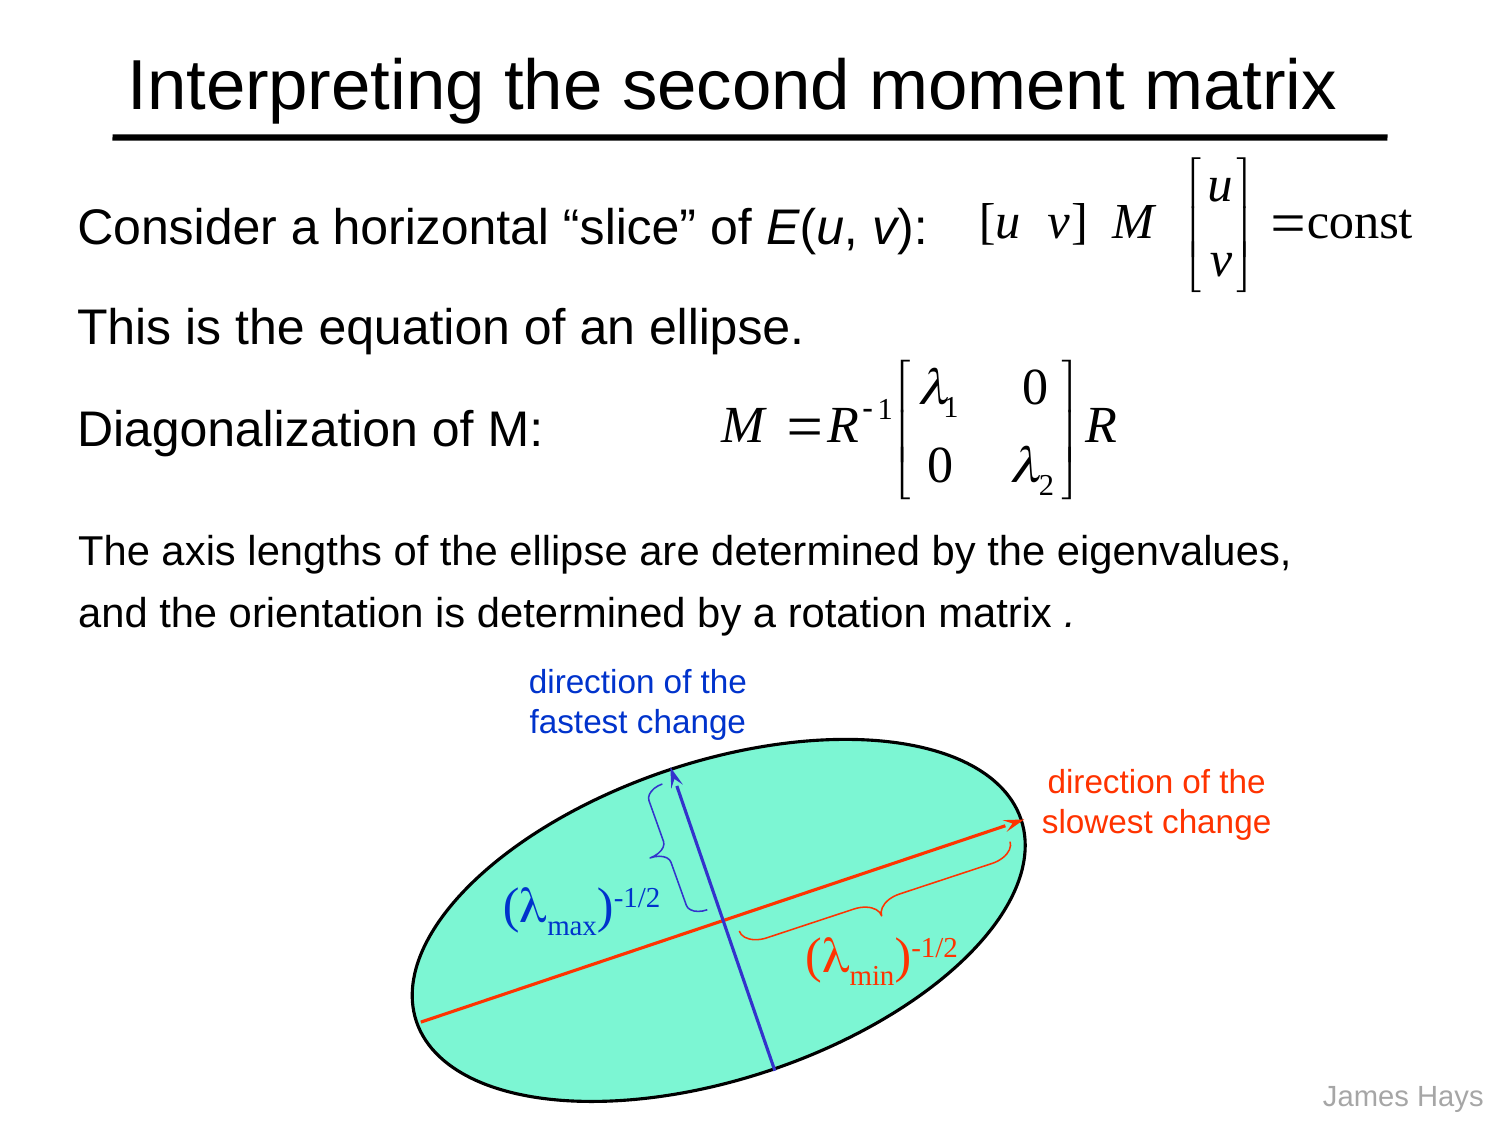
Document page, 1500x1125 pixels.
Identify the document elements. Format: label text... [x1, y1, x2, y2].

text_box James Hays [1308, 1069, 1500, 1120]
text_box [399, 652, 1289, 1125]
text_box This is the equation of an ellipse. [62, 287, 963, 363]
text_box Consider a horizontal “slice” of E(u, v): [62, 186, 969, 262]
title Interpreting the second moment matrix [112, 12, 1388, 150]
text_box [712, 347, 1126, 513]
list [974, 149, 1426, 302]
text_box Diagonalization of M: [62, 389, 575, 464]
